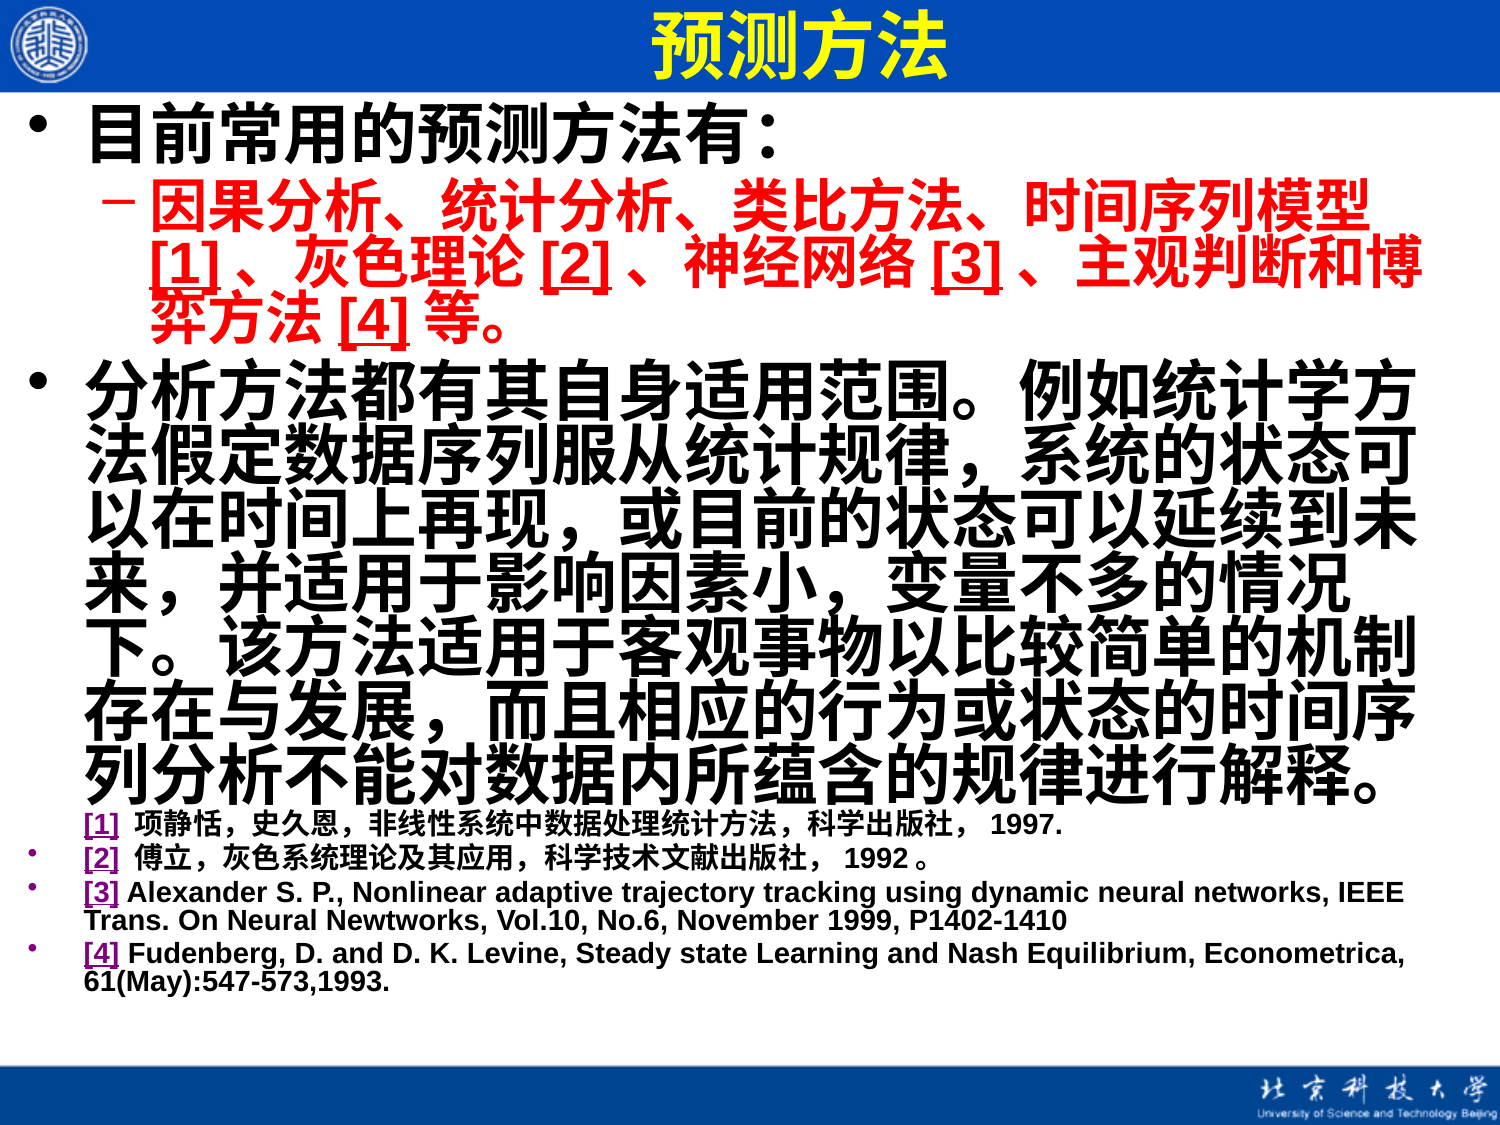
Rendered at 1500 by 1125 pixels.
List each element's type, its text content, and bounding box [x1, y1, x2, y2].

list 目前常用的预测方法有： 因果分析、统计分析、类比方法、时间序列模型[1]、灰色理论[2]、神经网络[3]、主观判断和博弈方法[4]等。 分析方法都有其自身适用范围。例如统计学方法假定数据序列服从统计规律，系统的状态可以在时间上再现，或目前的状态可以延续到未来，并适用于影响因素小，变量不多的情况下。该方法适用于客观事物以比较简单的机制存在与发展，而且相应的行为或状态的时间序列分析不能对数据内所蕴含的规律进行解释。 [1] 项静恬，史久恩，非线性系统中数据处理统计方法，科学出版社，1997. [2] 傅立，灰色系统理论及其应用，科学技术文献出版社，1992。 [3] Alexander S. P., Nonlinear adaptive trajectory tracking using dynamic neural networks, IEEE Trans. On Neural Newtworks, Vol.10, No.6, November 1999, P1402-1410 [4] Fudenberg, D. and D. K. Levine, Steady state Learning and Nash Equilibrium, Econometrica, 61(May):547-573,1993. [12, 99, 1488, 1063]
title 预测方法 [125, 0, 1475, 88]
picture [0, 0, 1500, 1125]
